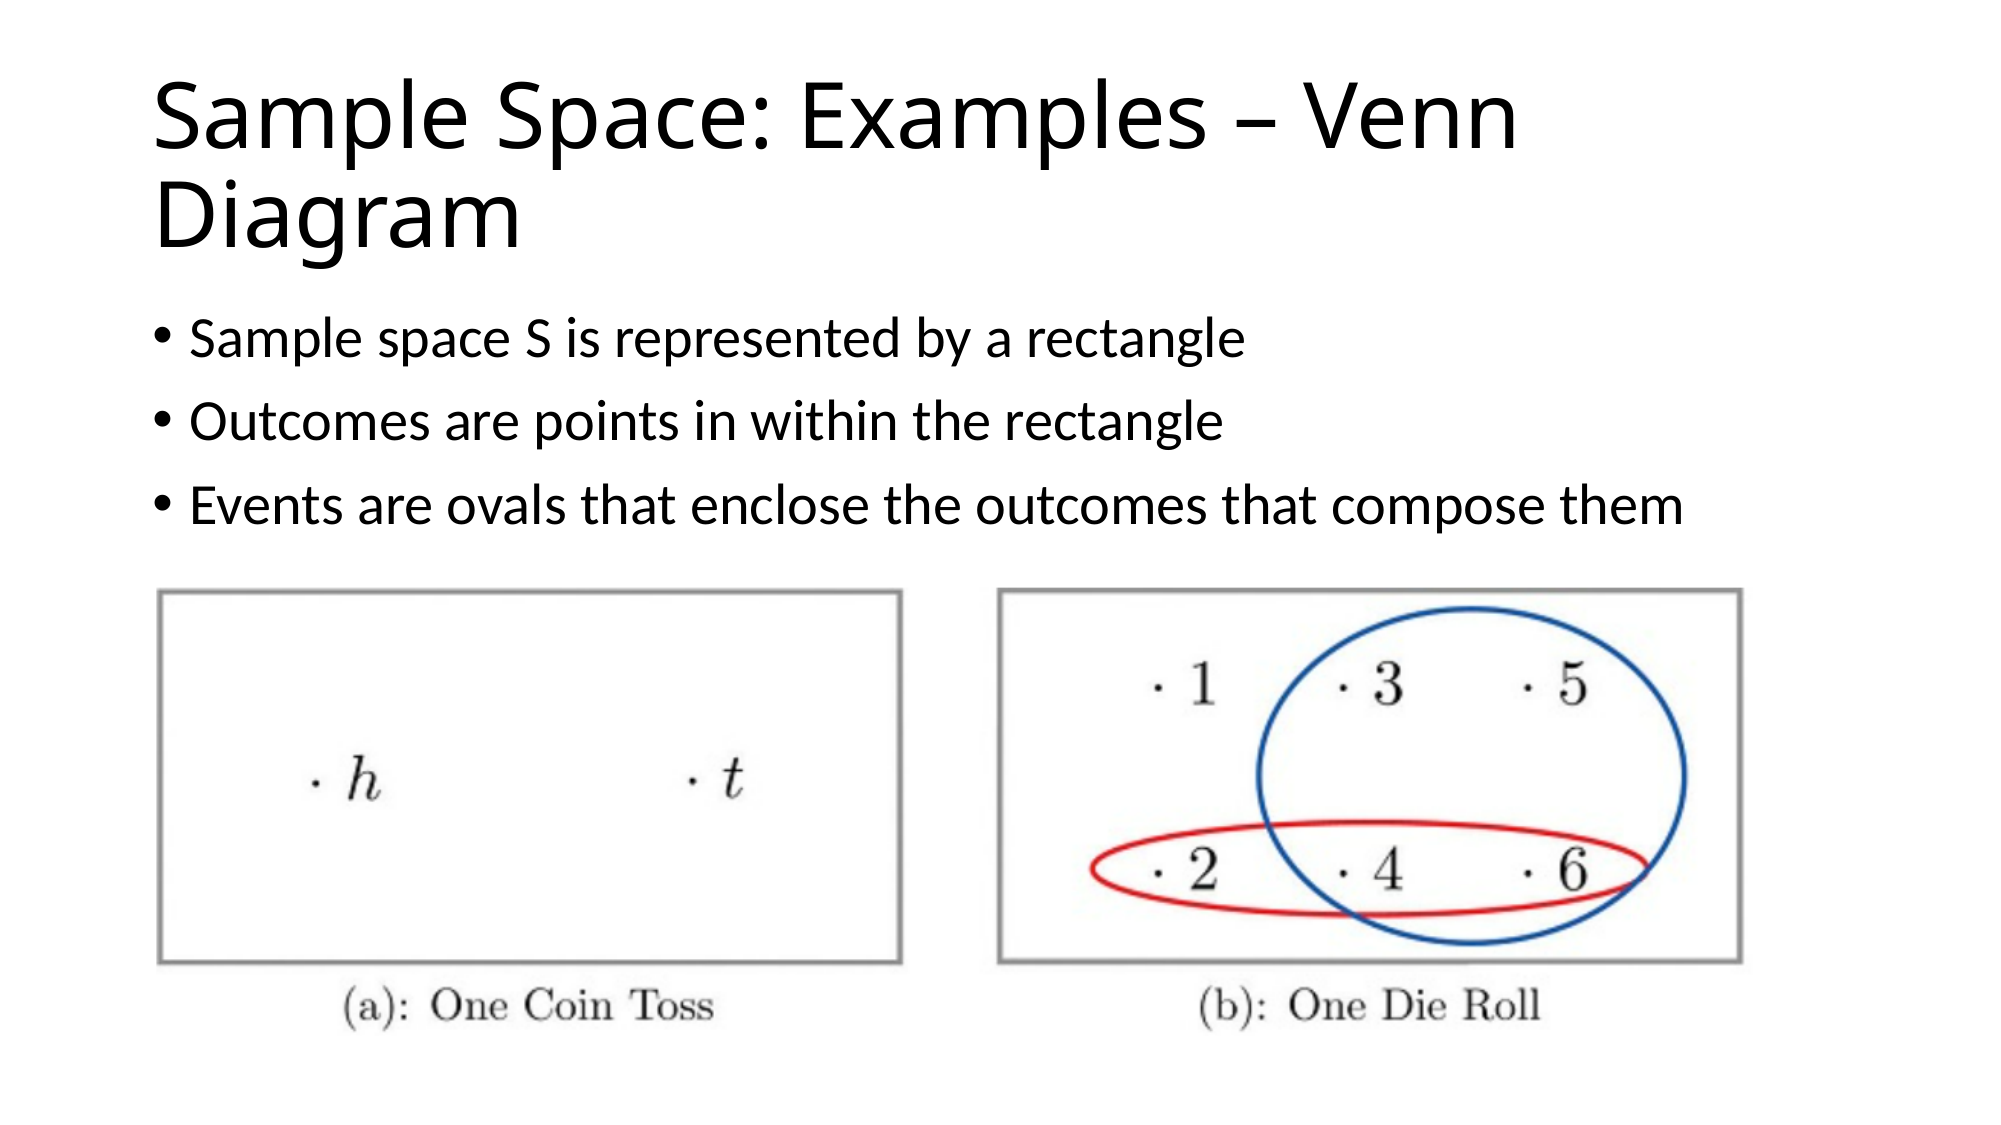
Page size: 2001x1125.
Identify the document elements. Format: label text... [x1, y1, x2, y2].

list Sample space S is represented by a rectangle Outcomes are points in within the rectangle Events are ovals that enclose the outcomes that compose them [137, 299, 1863, 1014]
picture [120, 562, 1769, 1036]
title Sample Space: Examples – Venn Diagram [137, 59, 1863, 278]
